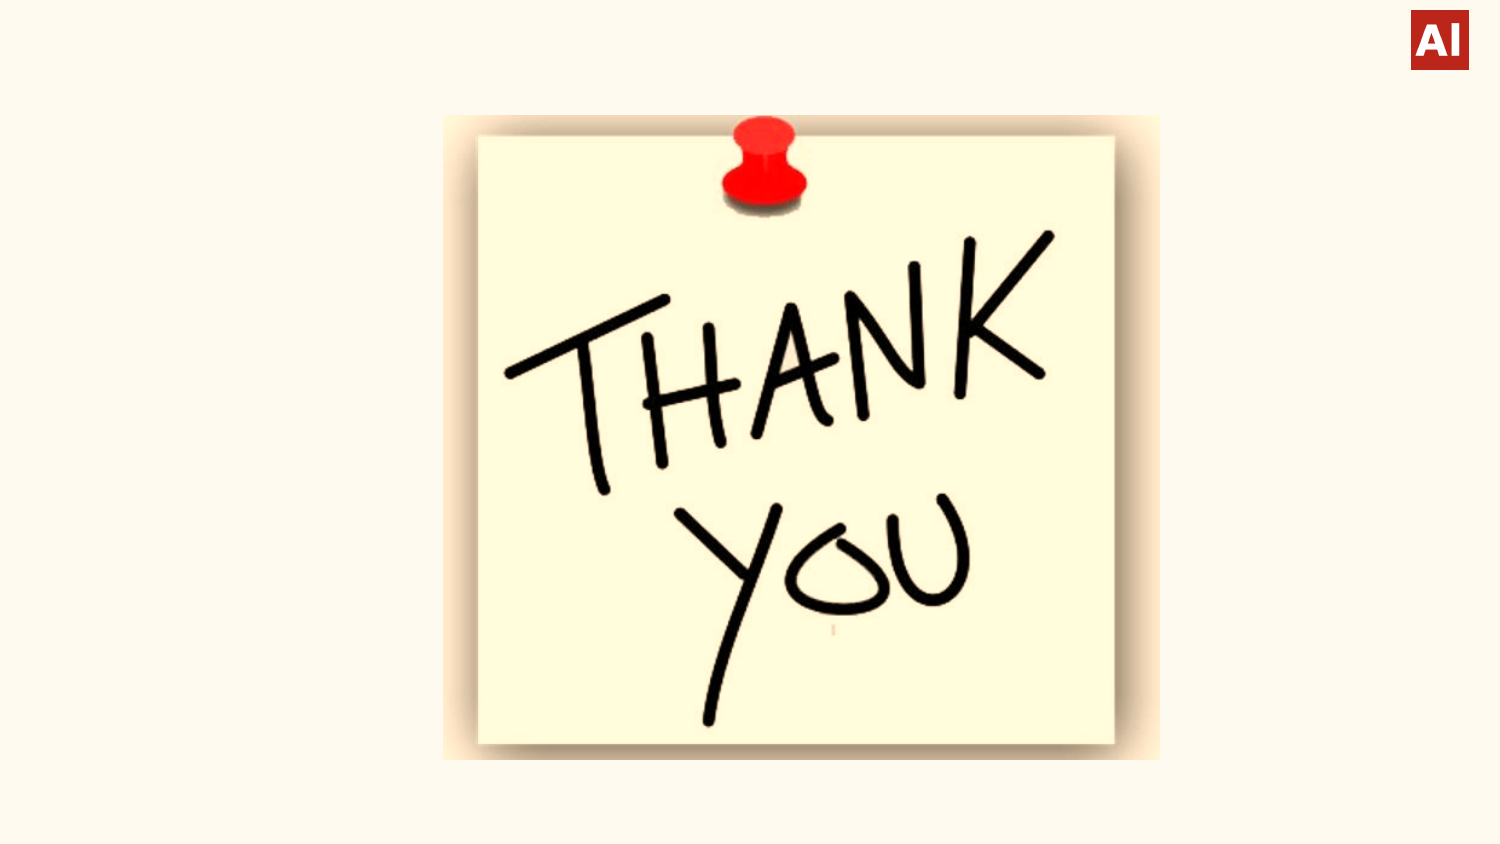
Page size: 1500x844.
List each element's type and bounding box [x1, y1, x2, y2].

picture [442, 114, 1160, 760]
picture [1411, 10, 1469, 70]
